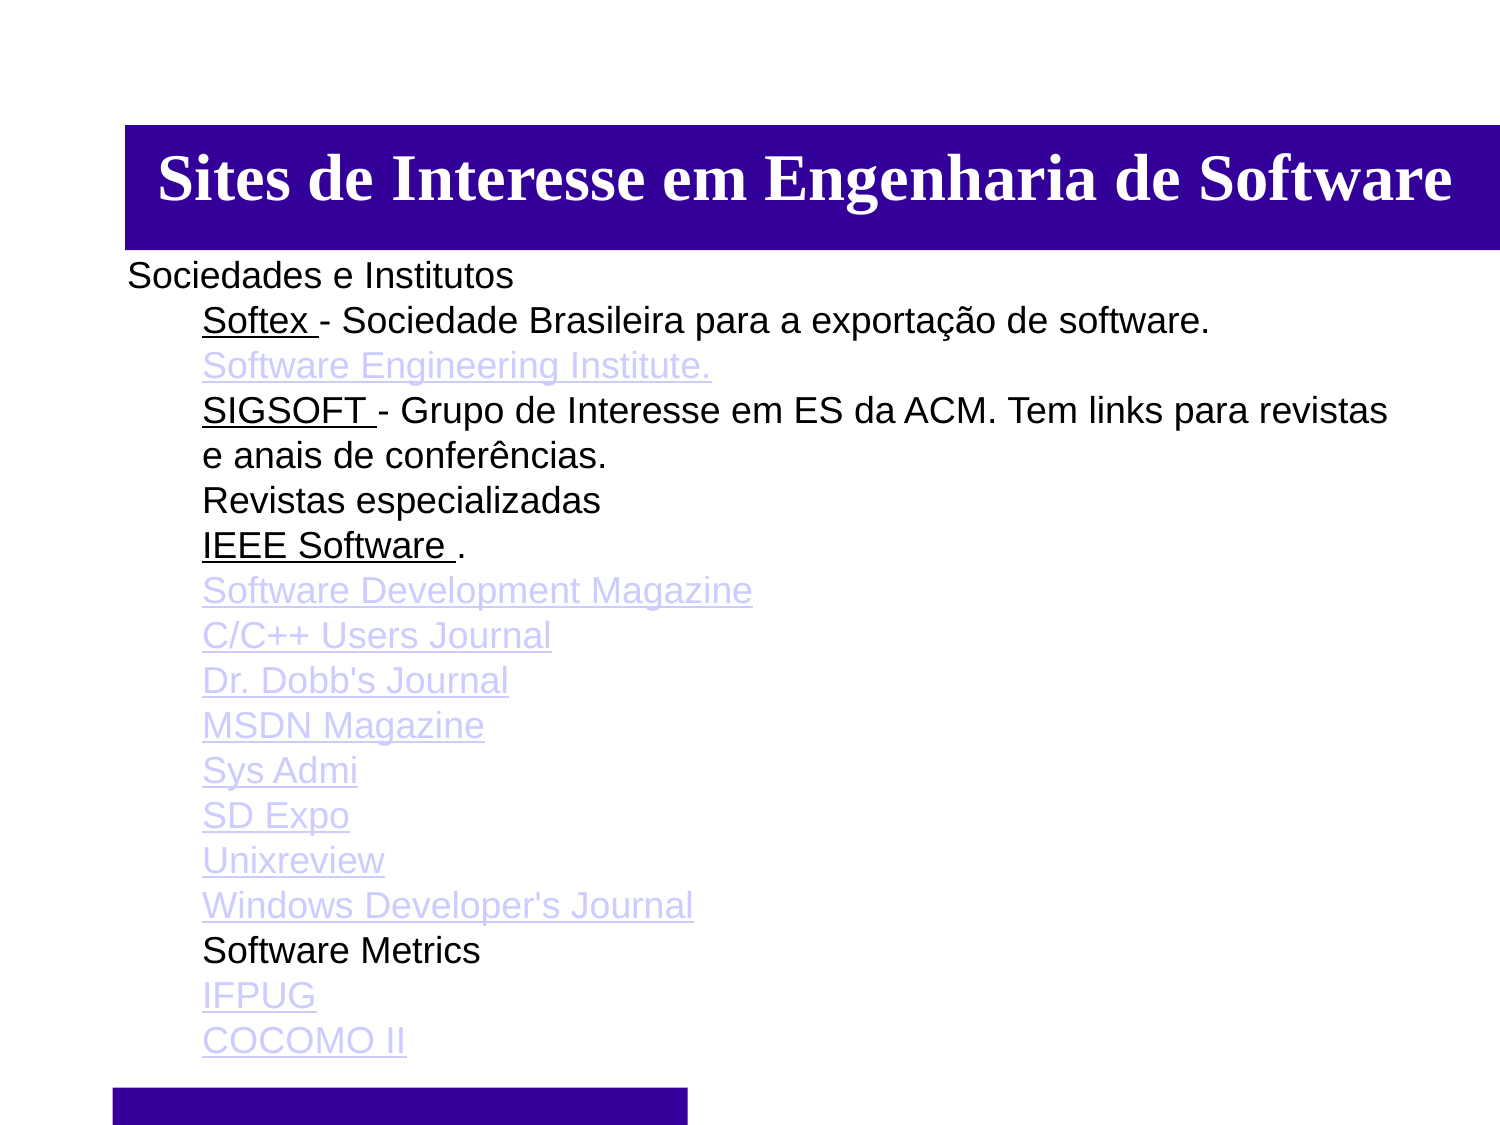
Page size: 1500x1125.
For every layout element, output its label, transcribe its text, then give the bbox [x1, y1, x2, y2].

text_box Sites de Interesse em Engenharia de Software [112, 126, 1500, 302]
text_box Sociedades e Institutos Softex - Sociedade Brasileira para a exportação de software. Software Engineering Institute. SIGSOFT - Grupo de Interesse em ES da ACM. Tem links para revistas e anais de conferências. Revistas especializadas IEEE Software . Software Development Magazine C/C++ Users Journal Dr. Dobb's Journal MSDN Magazine Sys Admi SD Expo Unixreview Windows Developer's Journal Software Metrics IFPUG COCOMO II [112, 243, 1424, 1069]
